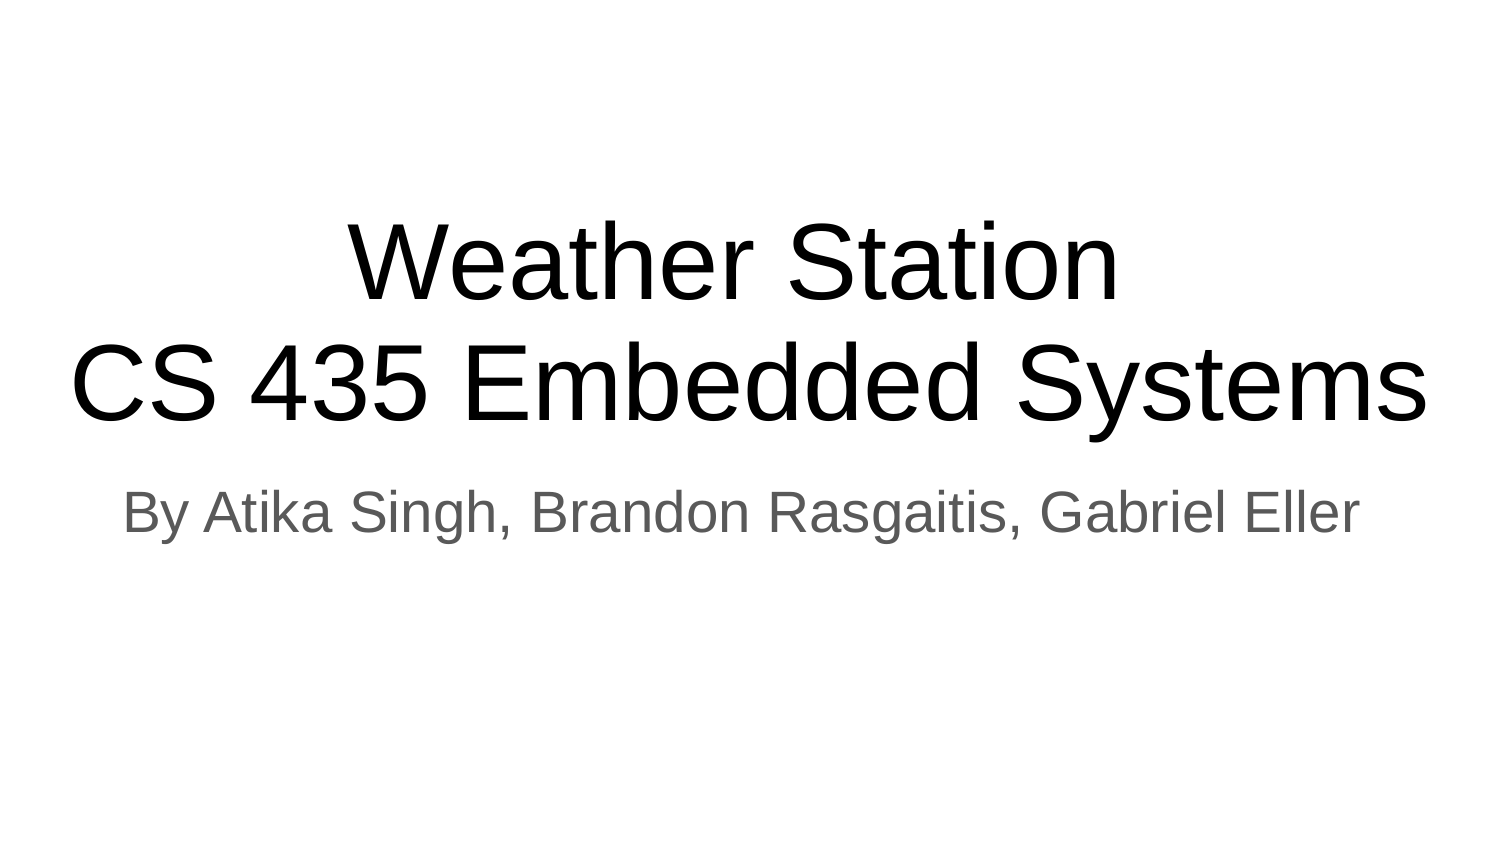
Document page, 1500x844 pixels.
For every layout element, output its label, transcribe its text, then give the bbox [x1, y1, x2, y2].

title Weather Station CS 435 Embedded Systems [51, 122, 1449, 459]
subtitle By Atika Singh, Brandon Rasgaitis, Gabriel Eller [51, 464, 1449, 595]
